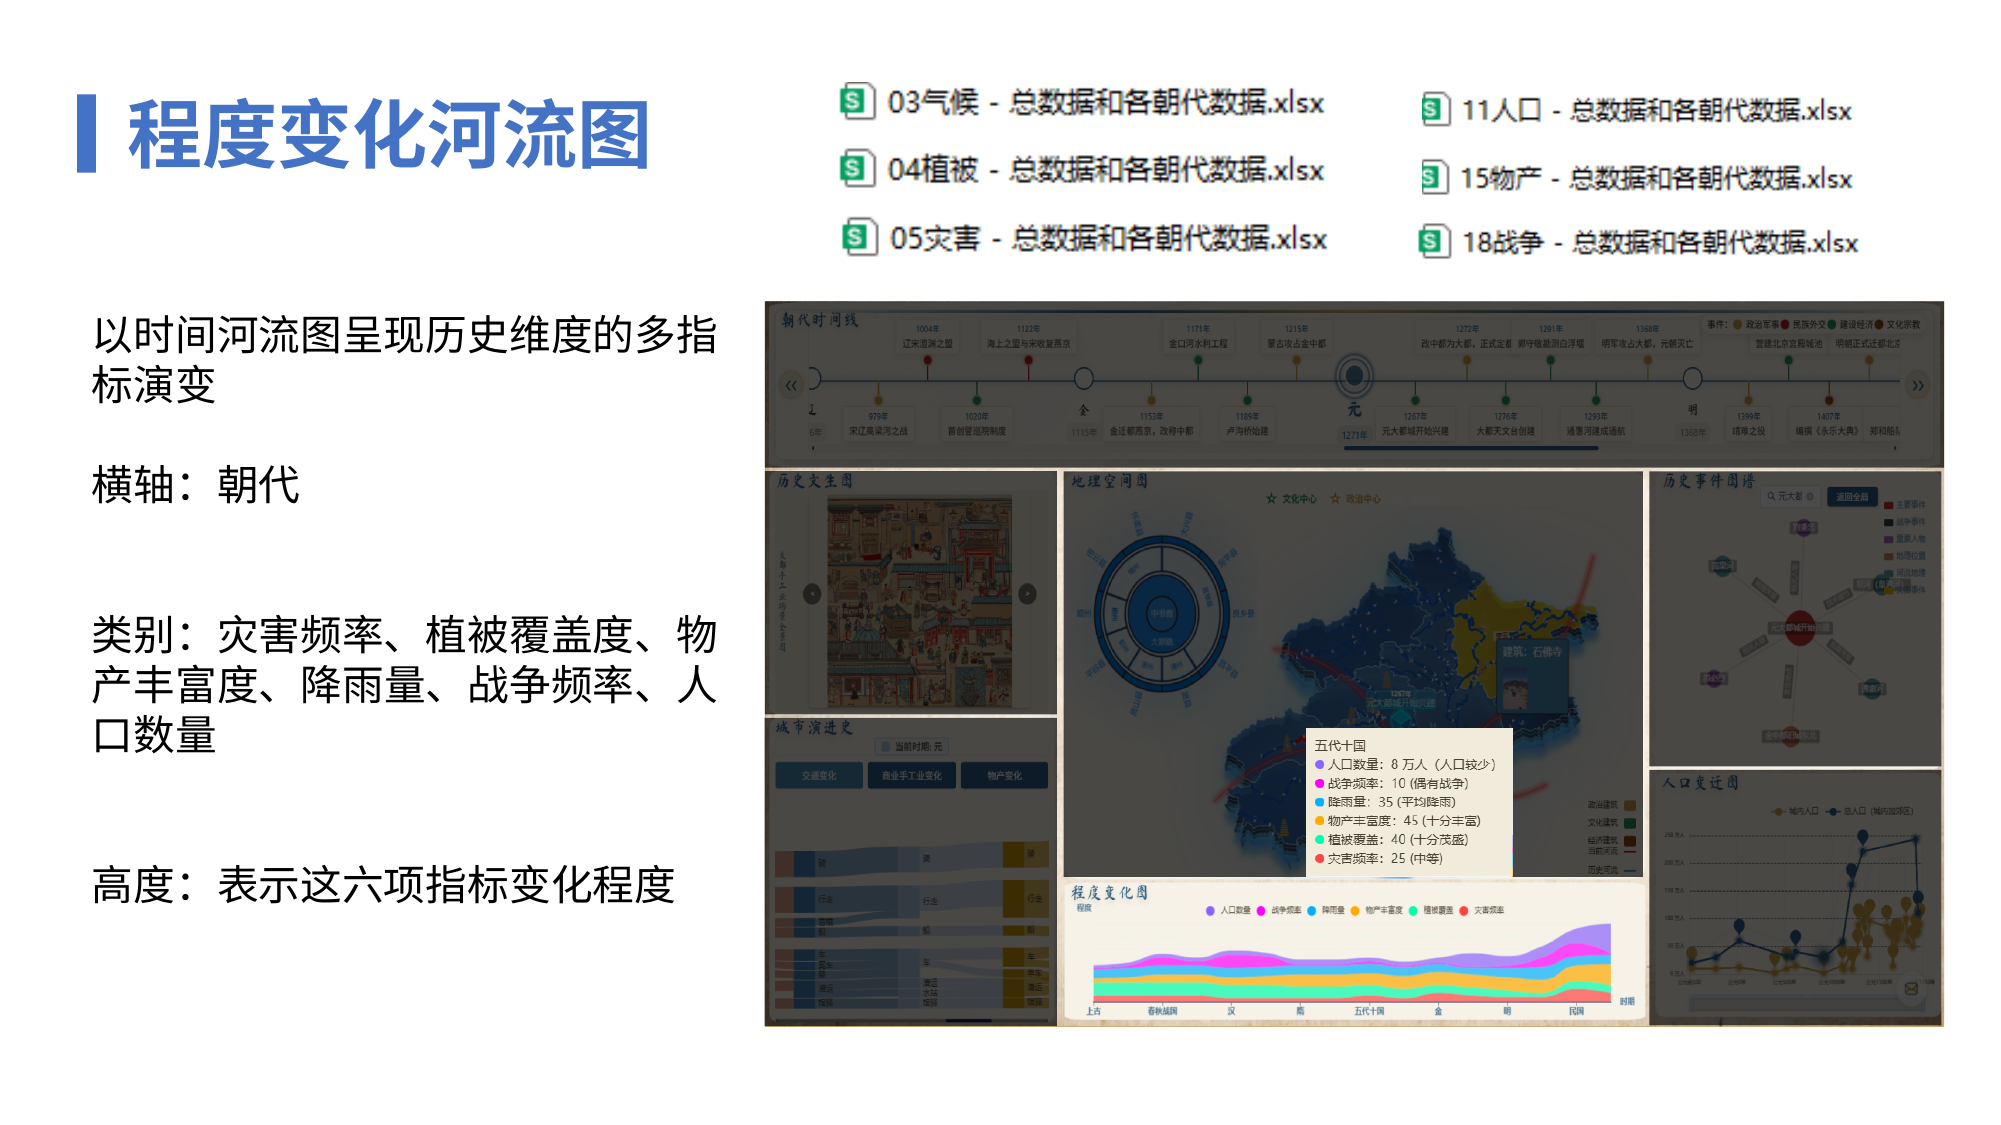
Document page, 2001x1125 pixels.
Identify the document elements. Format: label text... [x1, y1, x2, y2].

picture [1401, 222, 1904, 270]
text_box 程度变化河流图 [112, 79, 790, 185]
text_box 以时间河流图呈现历史维度的多指标演变 横轴：朝代 类别：灾害频率、植被覆盖度、物产丰富度、降雨量、战争频率、人口数量 高度：表示这六项指标变化程度 [77, 301, 734, 903]
picture [829, 206, 1387, 276]
picture [829, 82, 1904, 217]
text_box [764, 301, 1945, 1027]
text_box [76, 93, 97, 174]
picture [1306, 728, 1513, 877]
